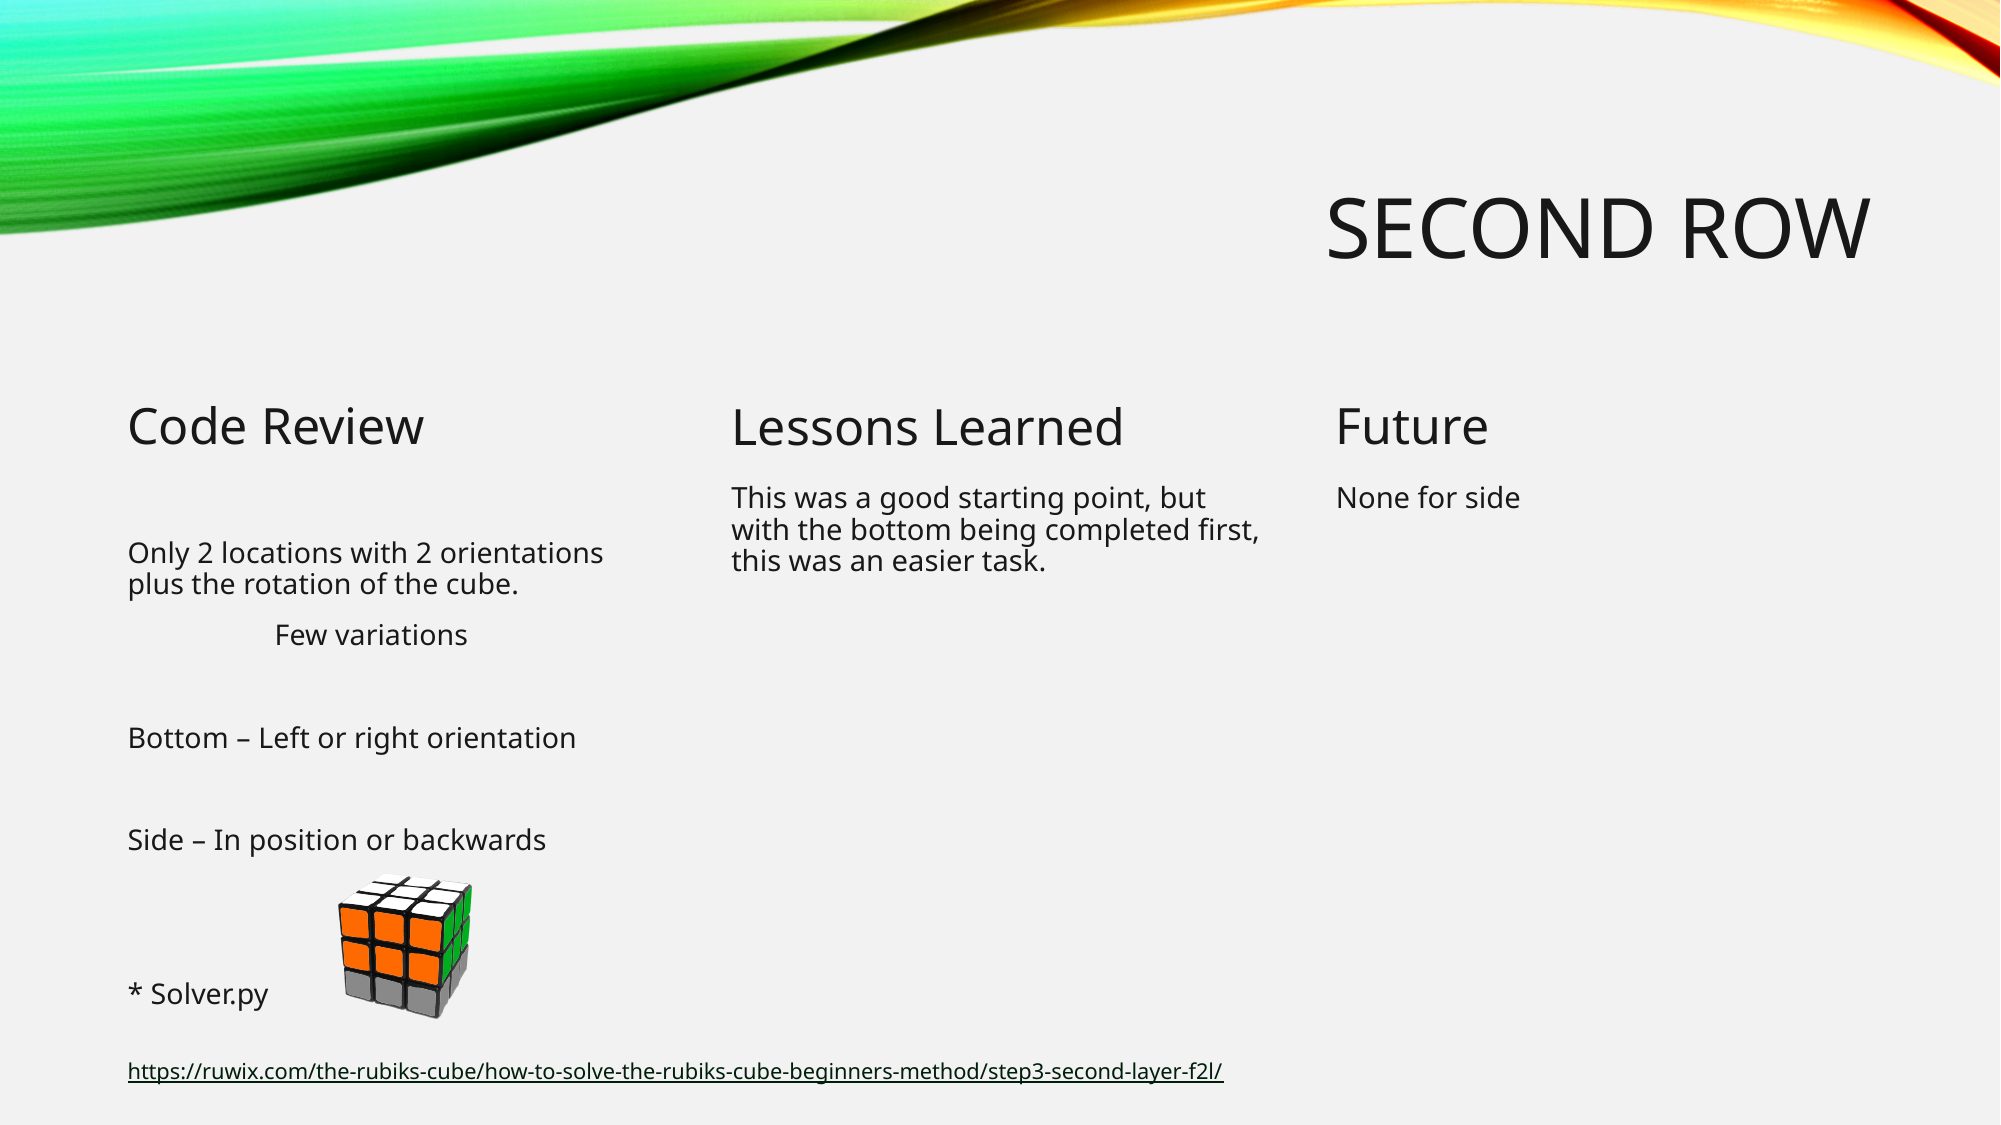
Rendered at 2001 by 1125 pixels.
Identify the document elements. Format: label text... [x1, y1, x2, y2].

list Future [1320, 359, 1888, 463]
picture [334, 870, 476, 1021]
list Code Review [112, 361, 680, 463]
title Second row [474, 125, 1888, 339]
picture [0, 0, 2000, 237]
list None for side [1320, 476, 1888, 1021]
list This was a good starting point, but with the bottom being completed first, this was an easier task. [716, 476, 1284, 1021]
list Lessons Learned [716, 361, 1284, 464]
list Only 2 locations with 2 orientations plus the rotation of the cube. Few variations Bottom – Left or right orientation Side – In position or backwards * Solver.py [112, 476, 680, 1021]
footer https://ruwix.com/the-rubiks-cube/how-to-solve-the-rubiks-cube-beginners-method/step3-second-layer-f2l/ [112, 1042, 1388, 1103]
